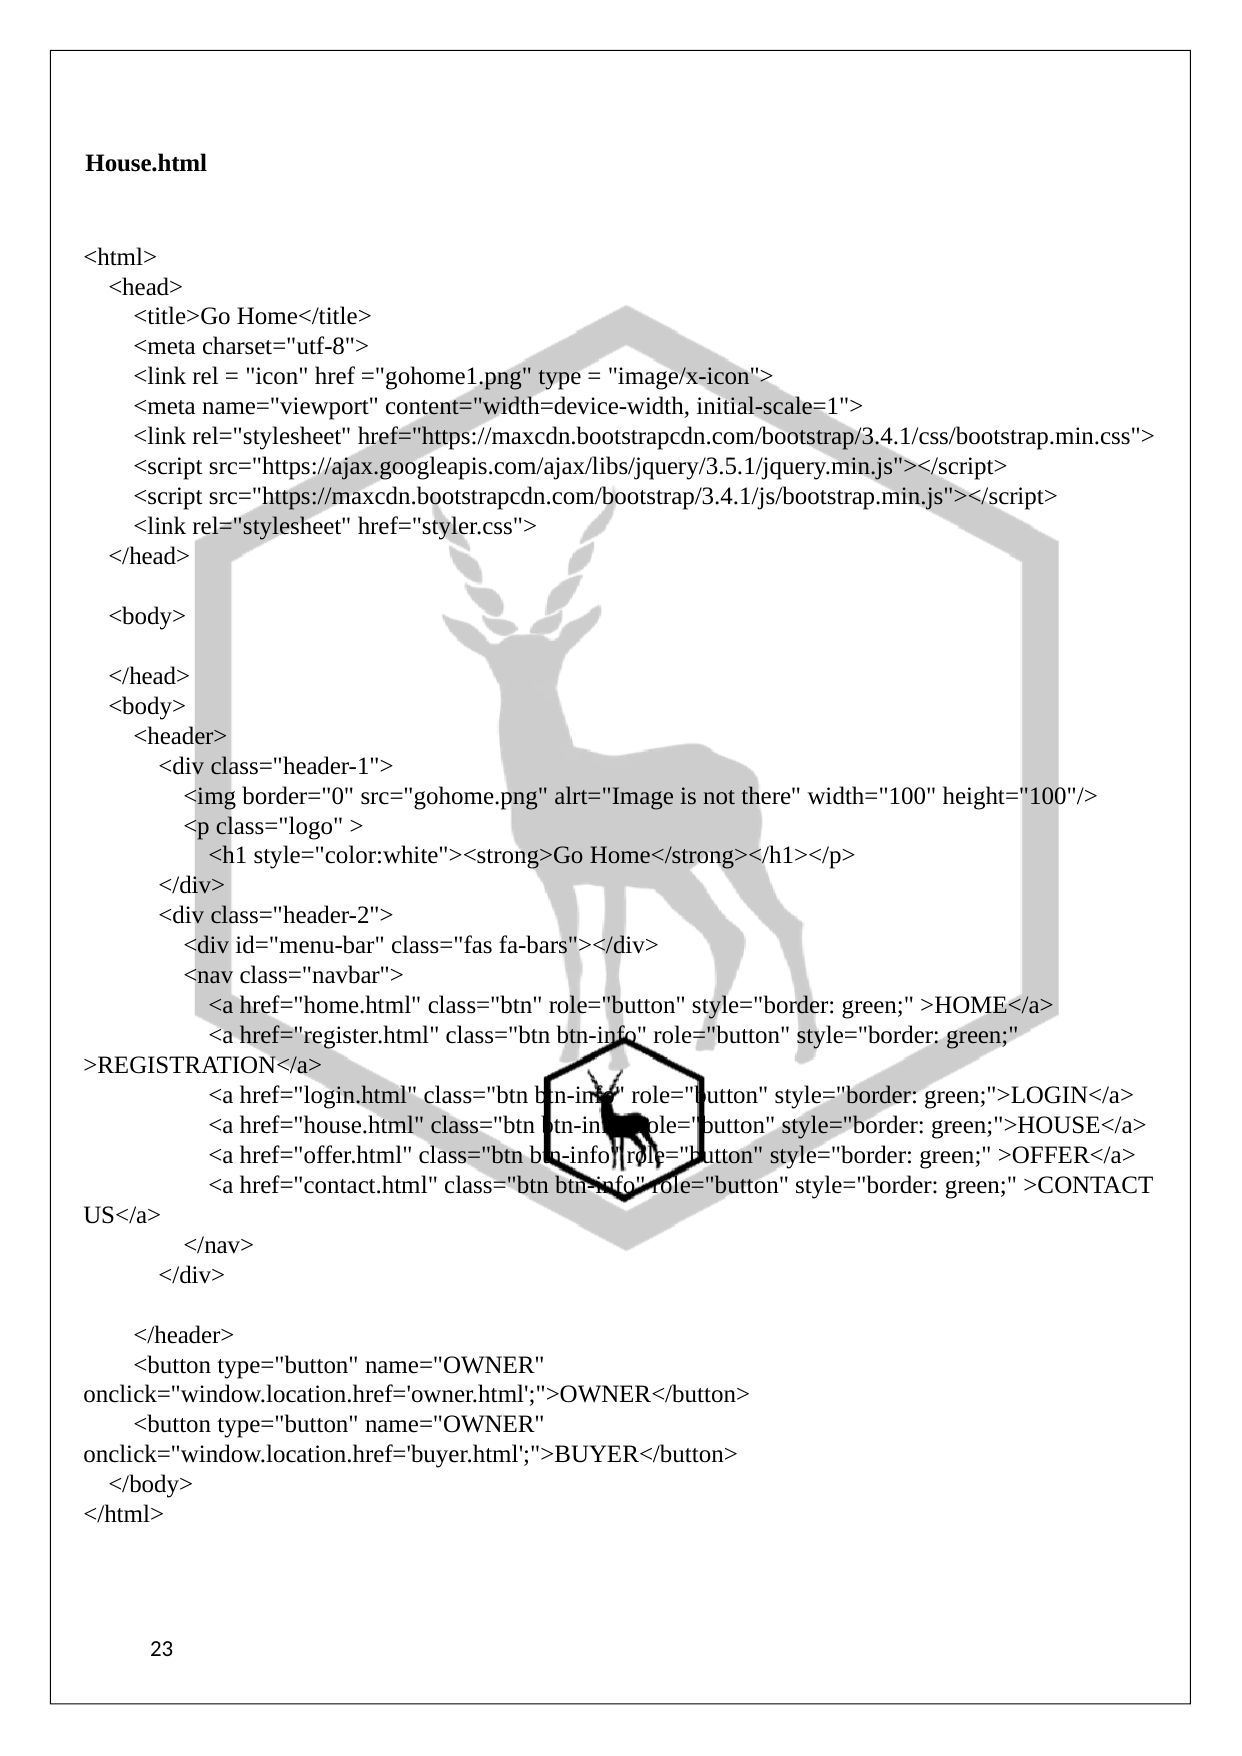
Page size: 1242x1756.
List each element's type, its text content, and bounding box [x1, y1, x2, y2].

slide_number 23 [143, 1637, 180, 1756]
text_box House.html <html> <head> <title>Go Home</title> <meta charset="utf-8"> <link rel = "icon" href ="gohome1.png" type = "image/x-icon"> <meta name="viewport" content="width=device-width, initial-scale=1"> <link rel="stylesheet" href="https://maxcdn.bootstrapcdn.com/bootstrap/3.4.1/css/bootstrap.min.css"> <script src="https://ajax.googleapis.com/ajax/libs/jquery/3.5.1/jquery.min.js"></script> <script src="https://maxcdn.bootstrapcdn.com/bootstrap/3.4.1/js/bootstrap.min.js"></script> <link rel="stylesheet" href="styler.css"> </head> <body> </head> <body> <header> <div class="header-1"> <img border="0" src="gohome.png" alrt="Image is not there" width="100" height="100"/> <p class="logo" > <h1 style="color:white"><strong>Go Home</strong></h1></p> </div> <div class="header-2"> <div id="menu-bar" class="fas fa-bars"></div> <nav class="navbar"> <a href="home.html" class="btn" role="button" style="border: green;" >HOME</a> <a href="register.html" class="btn btn-info" role="button" style="border: green;" >REGISTRATION</a> <a href="login.html" class="btn btn-info" role="button" style="border: green;">LOGIN</a> <a href="house.html" class="btn btn-info" role="button" style="border: green;">HOUSE</a> <a href="offer.html" class="btn btn-info" role="button" style="border: green;" >OFFER</a> <a href="contact.html" class="btn btn-info" role="button" style="border: green;" >CONTACT US</a> </nav> </div> </header> <button type="button" name="OWNER" onclick="window.location.href='owner.html';">OWNER</button> <button type="button" name="OWNER" onclick="window.location.href='buyer.html';">BUYER</button> </body> </html> [83, 144, 1159, 1528]
